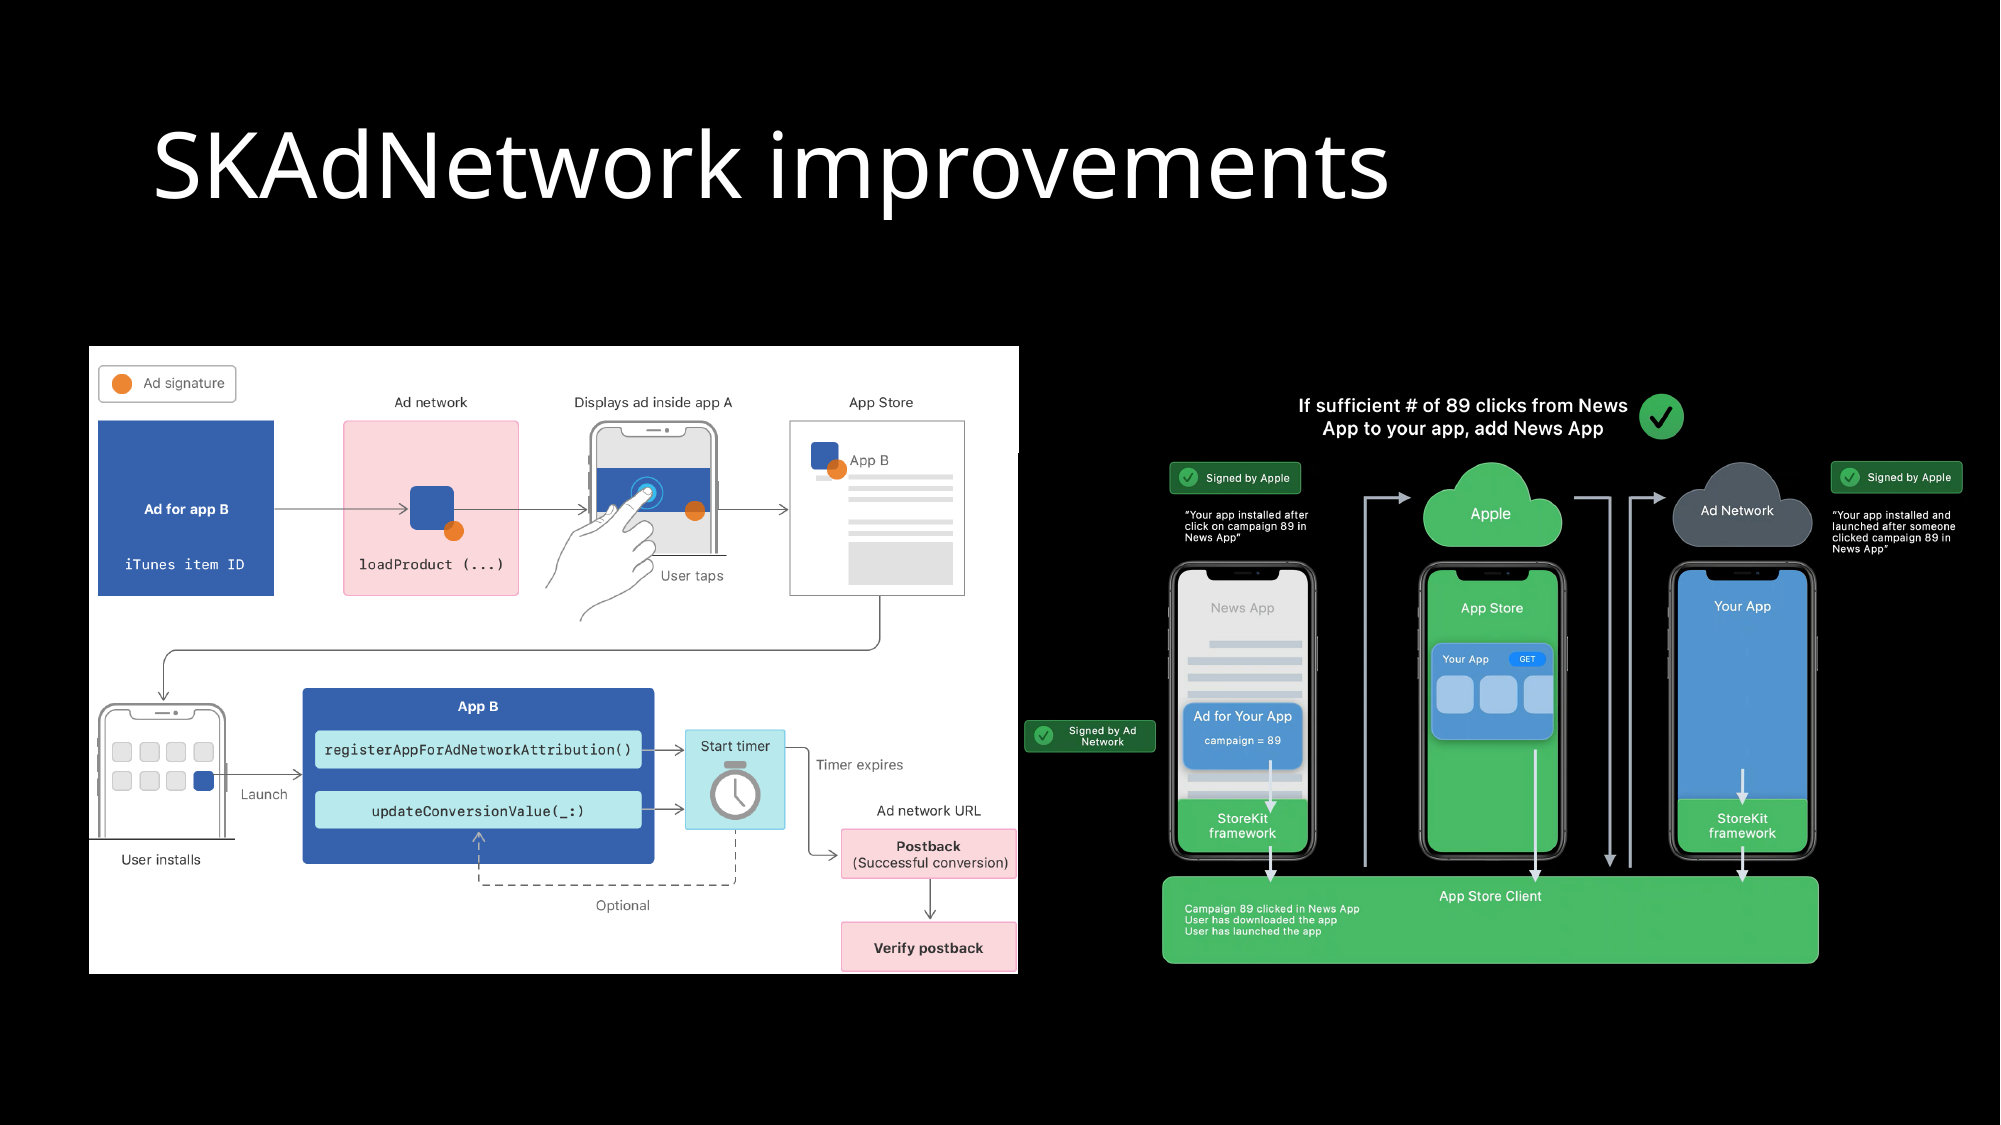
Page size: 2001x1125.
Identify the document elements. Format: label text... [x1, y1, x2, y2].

picture [1018, 387, 1969, 974]
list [89, 346, 1019, 974]
title SKAdNetwork improvements [137, 59, 1863, 278]
